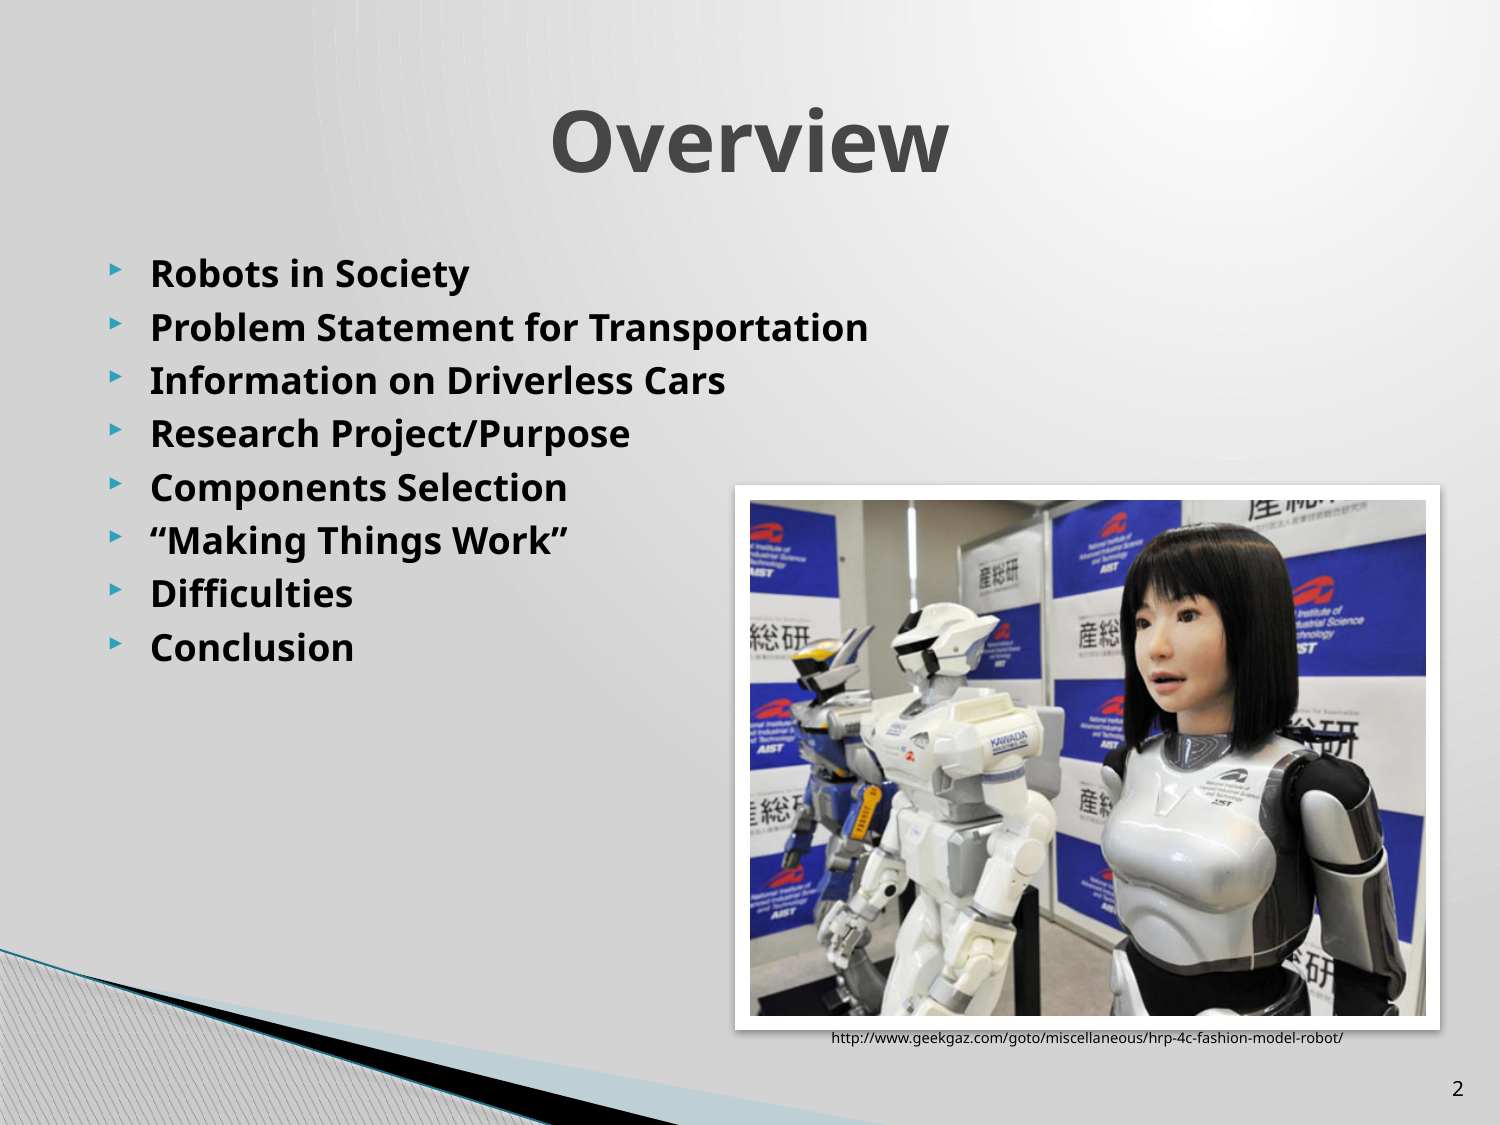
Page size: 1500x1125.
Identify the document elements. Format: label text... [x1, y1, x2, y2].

title Overview [75, 45, 1425, 233]
text_box http://www.geekgaz.com/goto/miscellaneous/hrp-4c-fashion-model-robot/ [816, 1027, 1359, 1054]
slide_number 2 [1418, 1051, 1479, 1112]
picture [749, 499, 1426, 1016]
list Robots in Society Problem Statement for Transportation Information on Driverless Cars Research Project/Purpose Components Selection “Making Things Work” Difficulties Conclusion [75, 243, 1425, 986]
